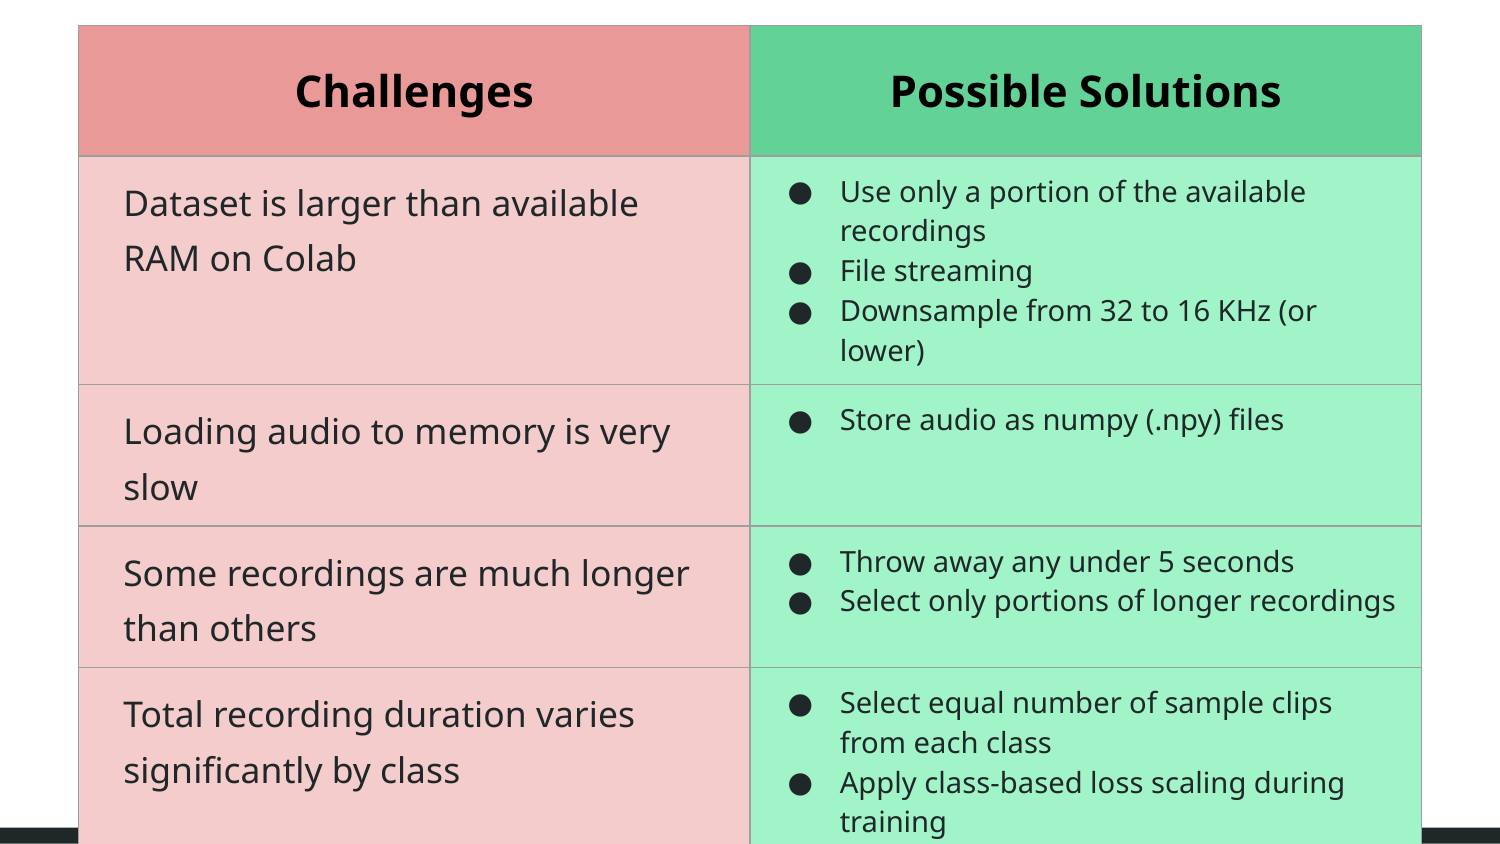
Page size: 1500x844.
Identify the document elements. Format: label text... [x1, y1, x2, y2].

table_cell Total recording duration varies significantly by class [79, 668, 749, 844]
table_header Possible Solutions [751, 26, 1421, 155]
table_cell Use only a portion of the available recordings File streaming Downsample from 32 to 16 KHz (or lower) [751, 157, 1421, 384]
table_header Challenges [79, 26, 749, 155]
table_cell Throw away any under 5 seconds Select only portions of longer recordings [751, 527, 1421, 667]
table_cell Dataset is larger than available RAM on Colab [79, 157, 749, 384]
table_cell Loading audio to memory is very slow [79, 385, 749, 525]
table_cell Some recordings are much longer than others [79, 527, 749, 667]
table_cell Store audio as numpy (.npy) files [751, 385, 1421, 525]
table_cell Select equal number of sample clips from each class Apply class-based loss scaling during training [751, 668, 1421, 844]
